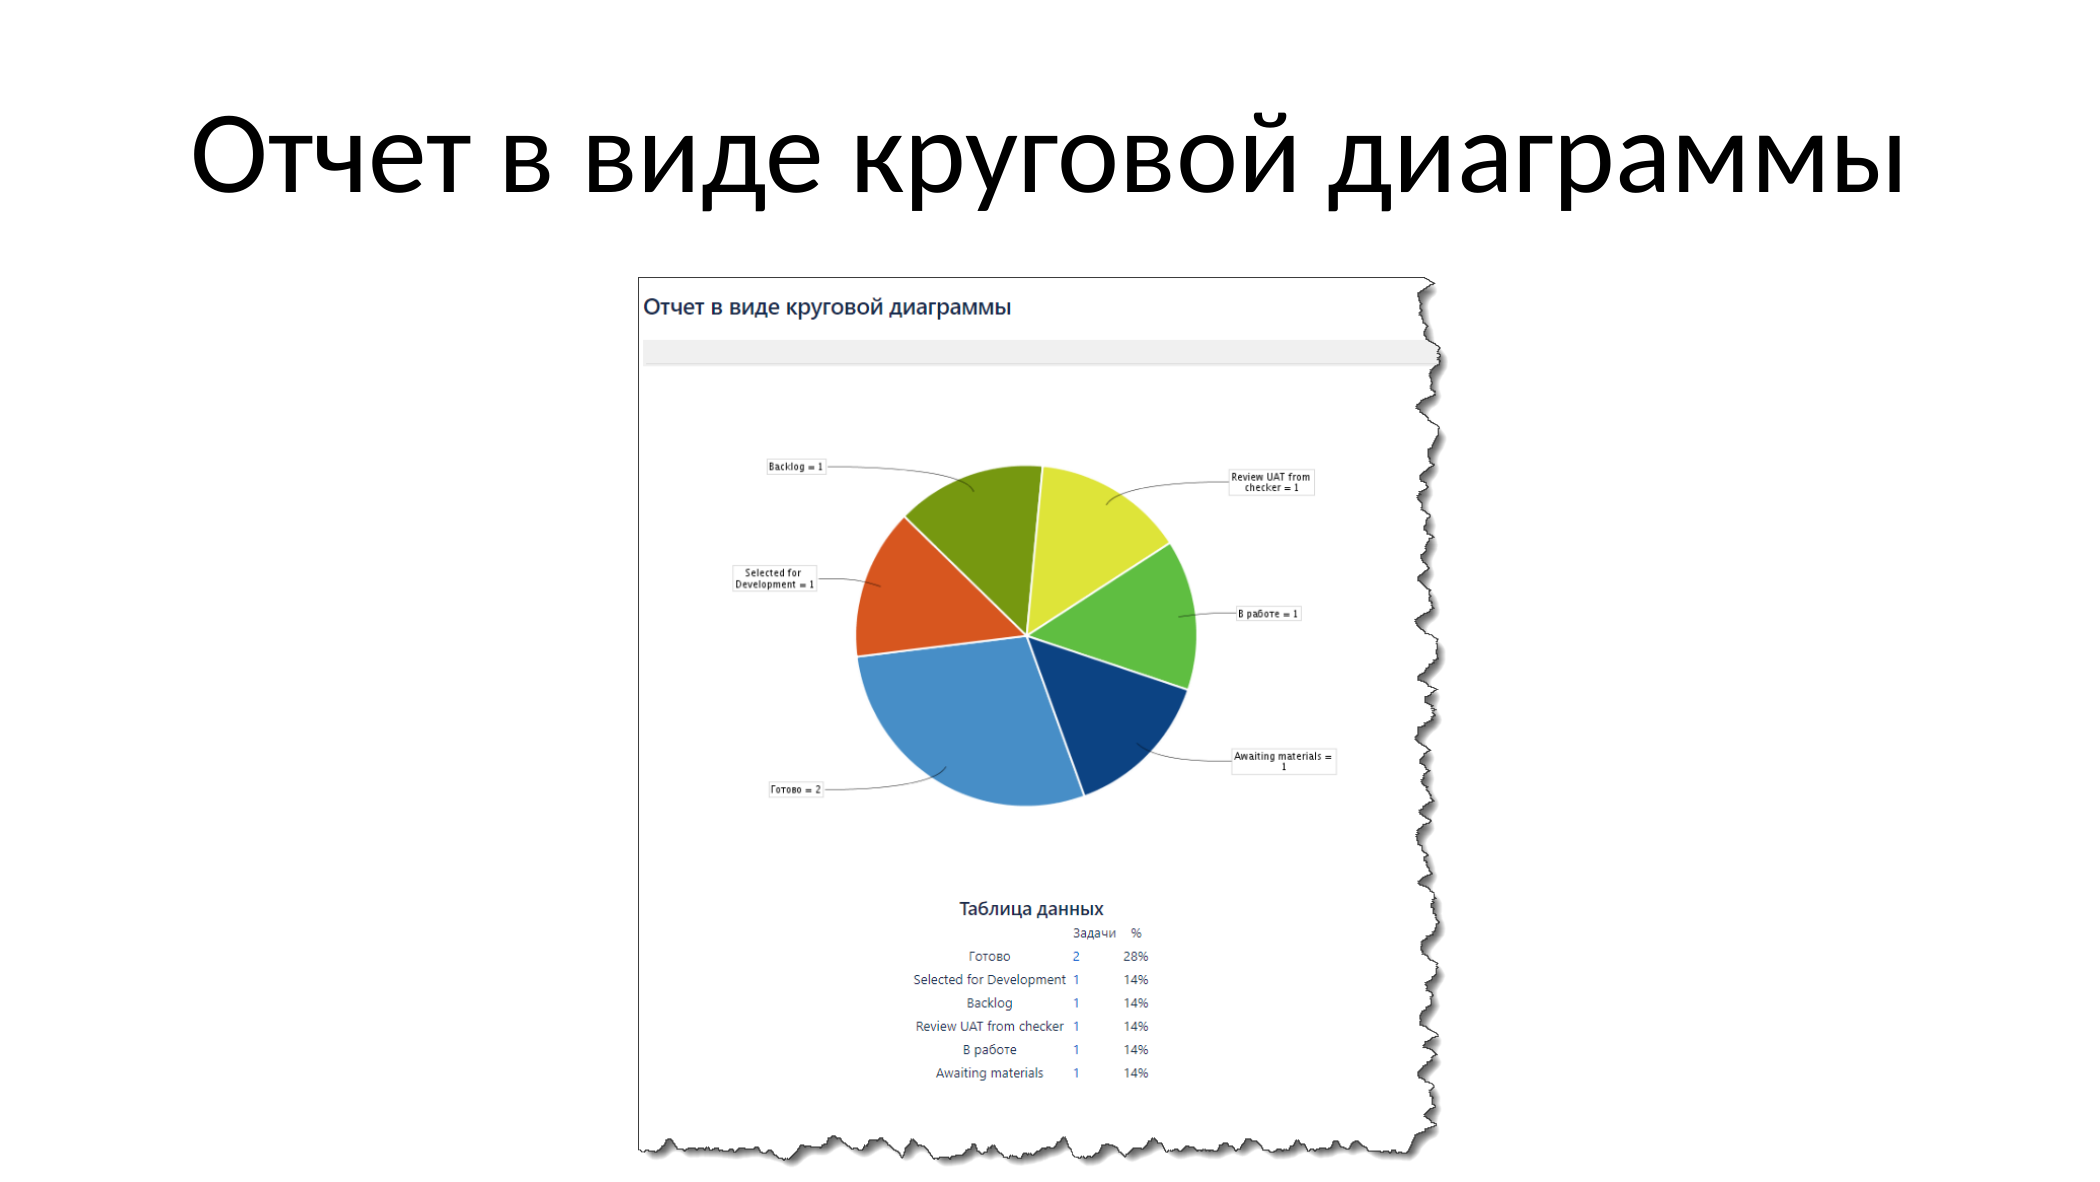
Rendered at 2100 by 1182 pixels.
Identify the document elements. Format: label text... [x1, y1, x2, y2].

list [637, 277, 1462, 1182]
title Отчет в виде круговой диаграммы [105, 47, 1995, 245]
